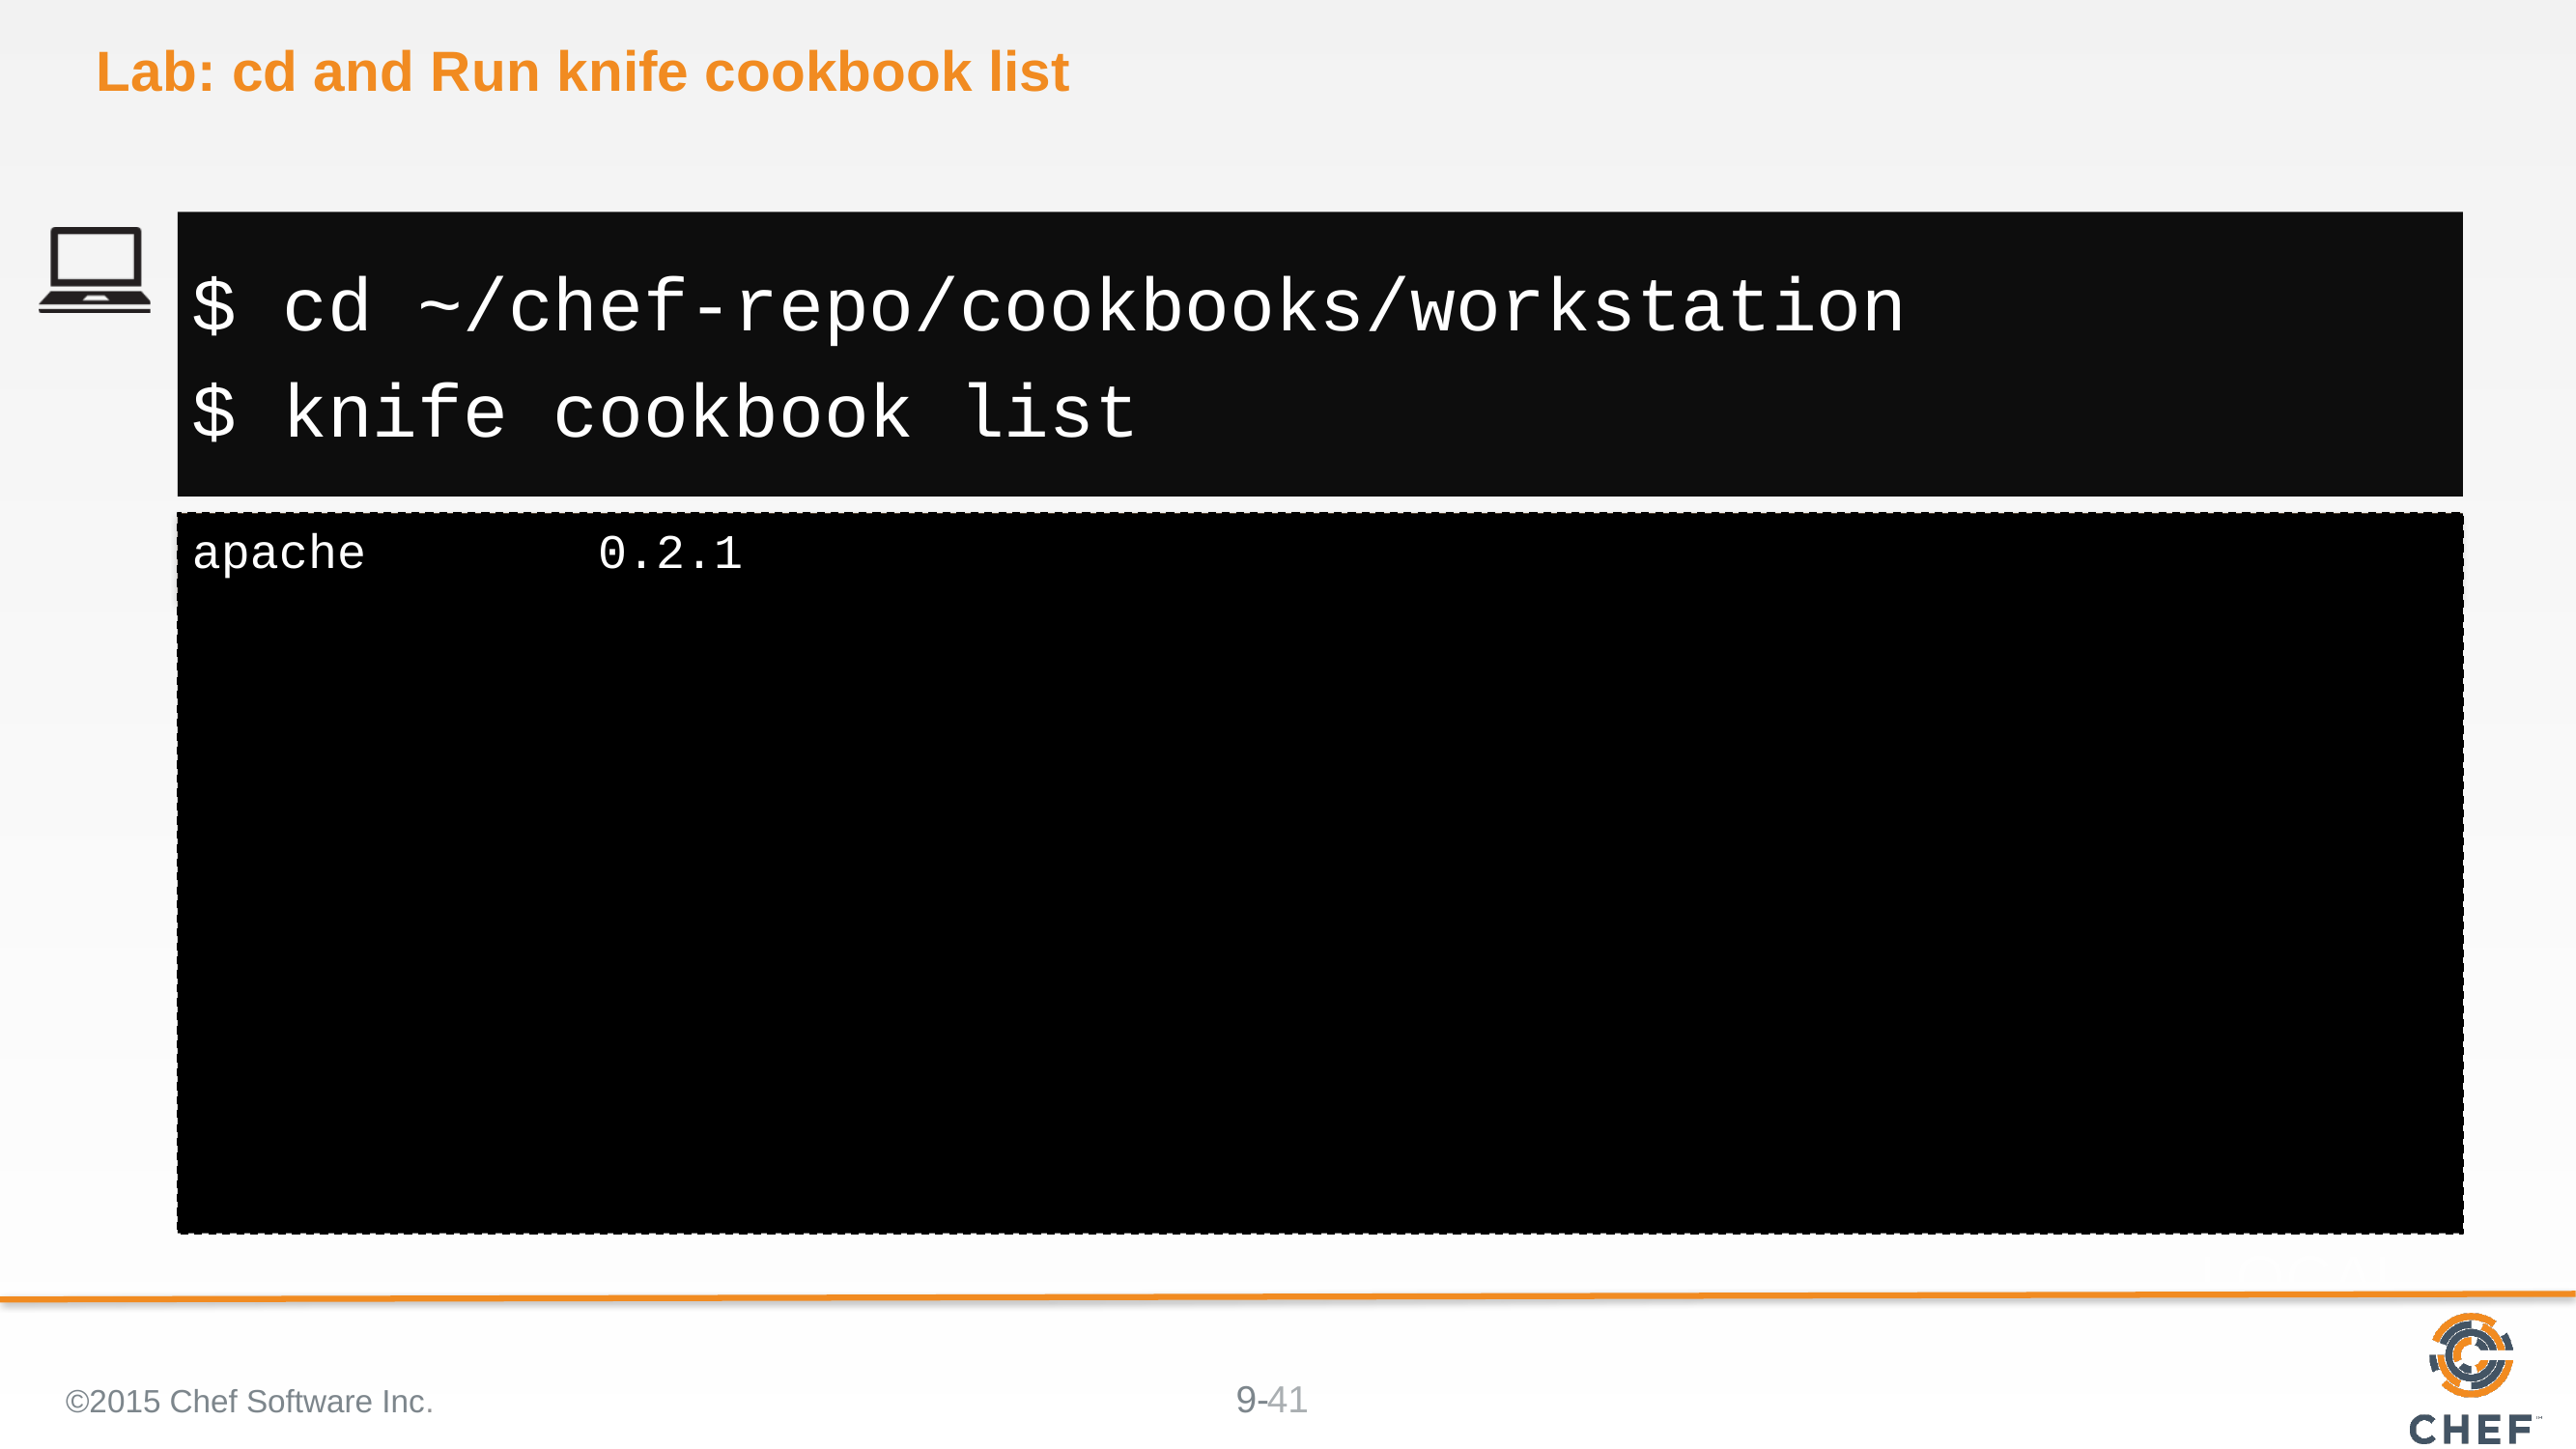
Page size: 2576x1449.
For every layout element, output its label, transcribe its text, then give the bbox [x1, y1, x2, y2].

footer ©2015 Chef Software Inc. [51, 1359, 952, 1440]
list $ cd ~/chef-repo/cookbooks/workstation $ knife cookbook list [177, 212, 2463, 497]
title Lab: cd and Run knife cookbook list [96, 42, 2463, 174]
slide_number 41 [998, 1359, 1578, 1437]
list apache 0.2.1 [177, 512, 2464, 1235]
picture [2399, 1297, 2550, 1449]
